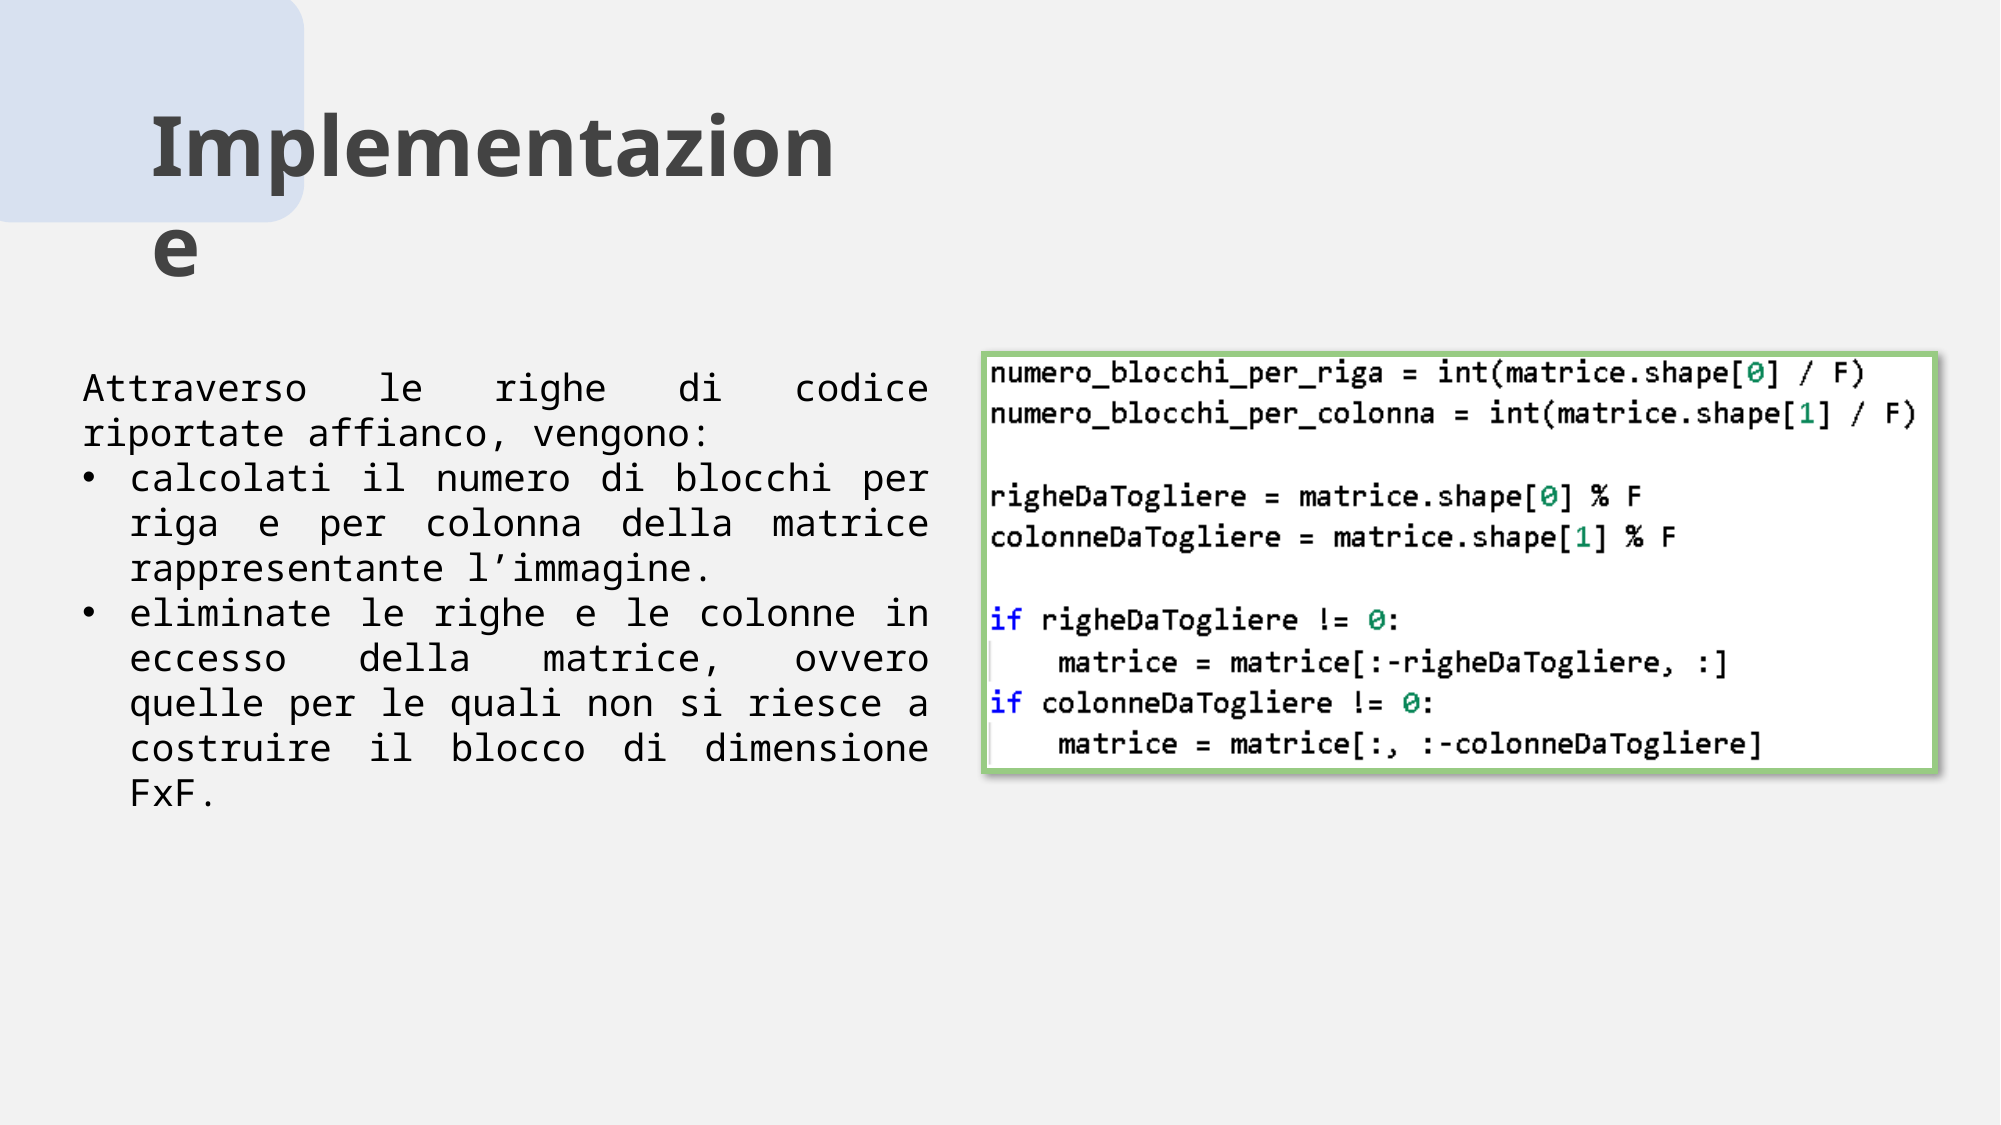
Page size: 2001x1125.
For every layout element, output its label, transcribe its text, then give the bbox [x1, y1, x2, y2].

picture [986, 356, 1933, 769]
text_box Attraverso le righe di codice riportate affianco, vengono: calcolati il numero di blocchi per riga e per colonna della matrice rappresentante l’immagine. eliminate le righe e le colonne in eccesso della matrice, ovvero quelle per le quali non si riesce a costruire il blocco di dimensione FxF. [67, 356, 945, 822]
title Implementazione [136, 77, 854, 231]
